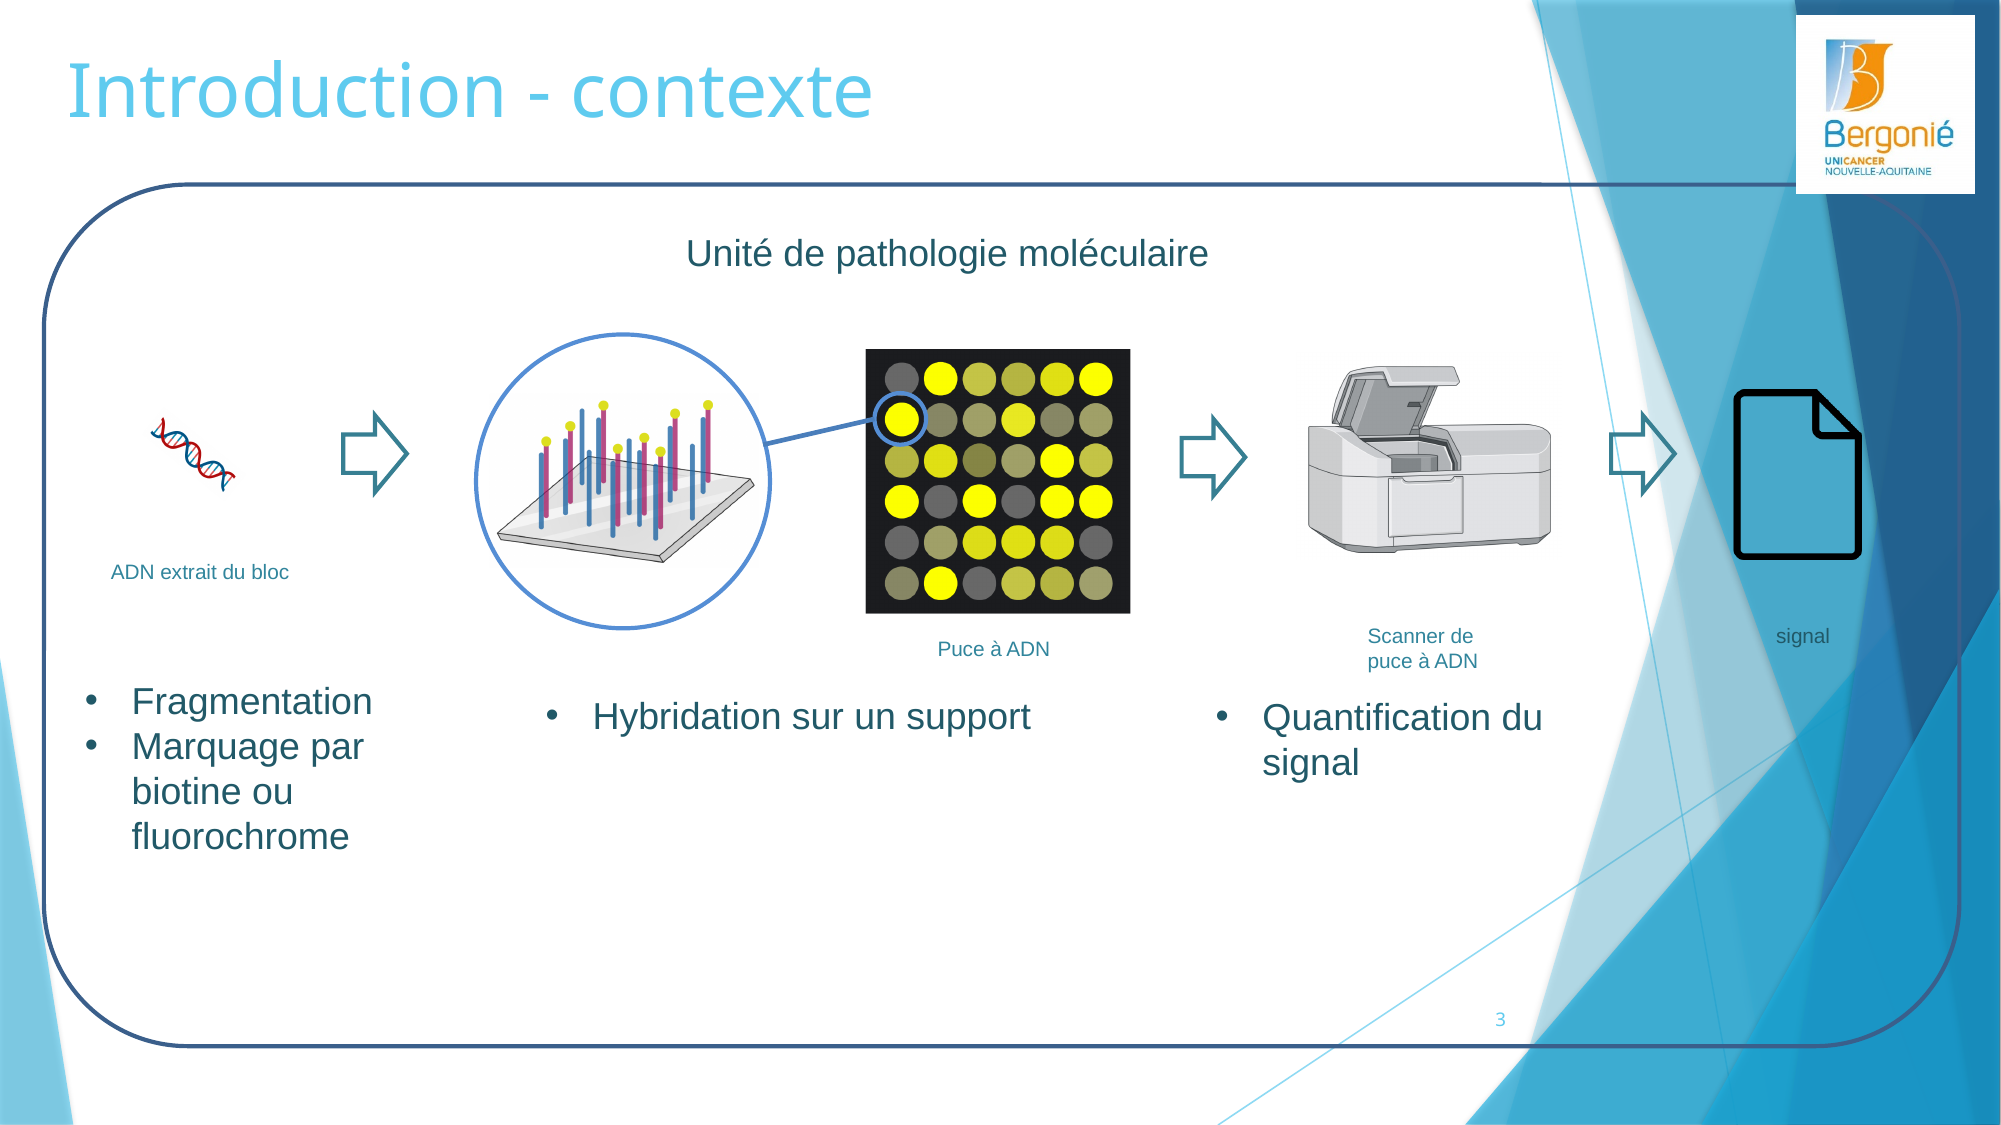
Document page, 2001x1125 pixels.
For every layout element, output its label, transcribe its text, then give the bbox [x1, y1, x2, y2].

picture [1711, 389, 1883, 560]
text_box Fragmentation Marquage par biotine ou fluorochrome [70, 669, 421, 865]
text_box Quantification du signal [1200, 685, 1658, 791]
picture [1796, 15, 1975, 194]
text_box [475, 334, 771, 629]
text_box [1609, 409, 1678, 498]
text_box ADN extrait du bloc [96, 551, 309, 592]
text_box [1179, 413, 1248, 502]
text_box [341, 409, 410, 498]
text_box Hybridation sur un support [530, 684, 1107, 745]
text_box Scanner de puce à ADN [1352, 615, 1505, 681]
picture [865, 349, 1131, 614]
text_box [41, 182, 1962, 1049]
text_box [762, 418, 875, 445]
slide_number 3 [1409, 991, 1521, 1051]
text_box Unité de pathologie moléculaire [670, 221, 1228, 282]
text_box signal [1761, 615, 1913, 656]
title Introduction - contexte [67, 42, 1478, 244]
picture [1296, 352, 1562, 560]
text_box Puce à ADN [922, 628, 1075, 669]
picture [140, 436, 247, 472]
